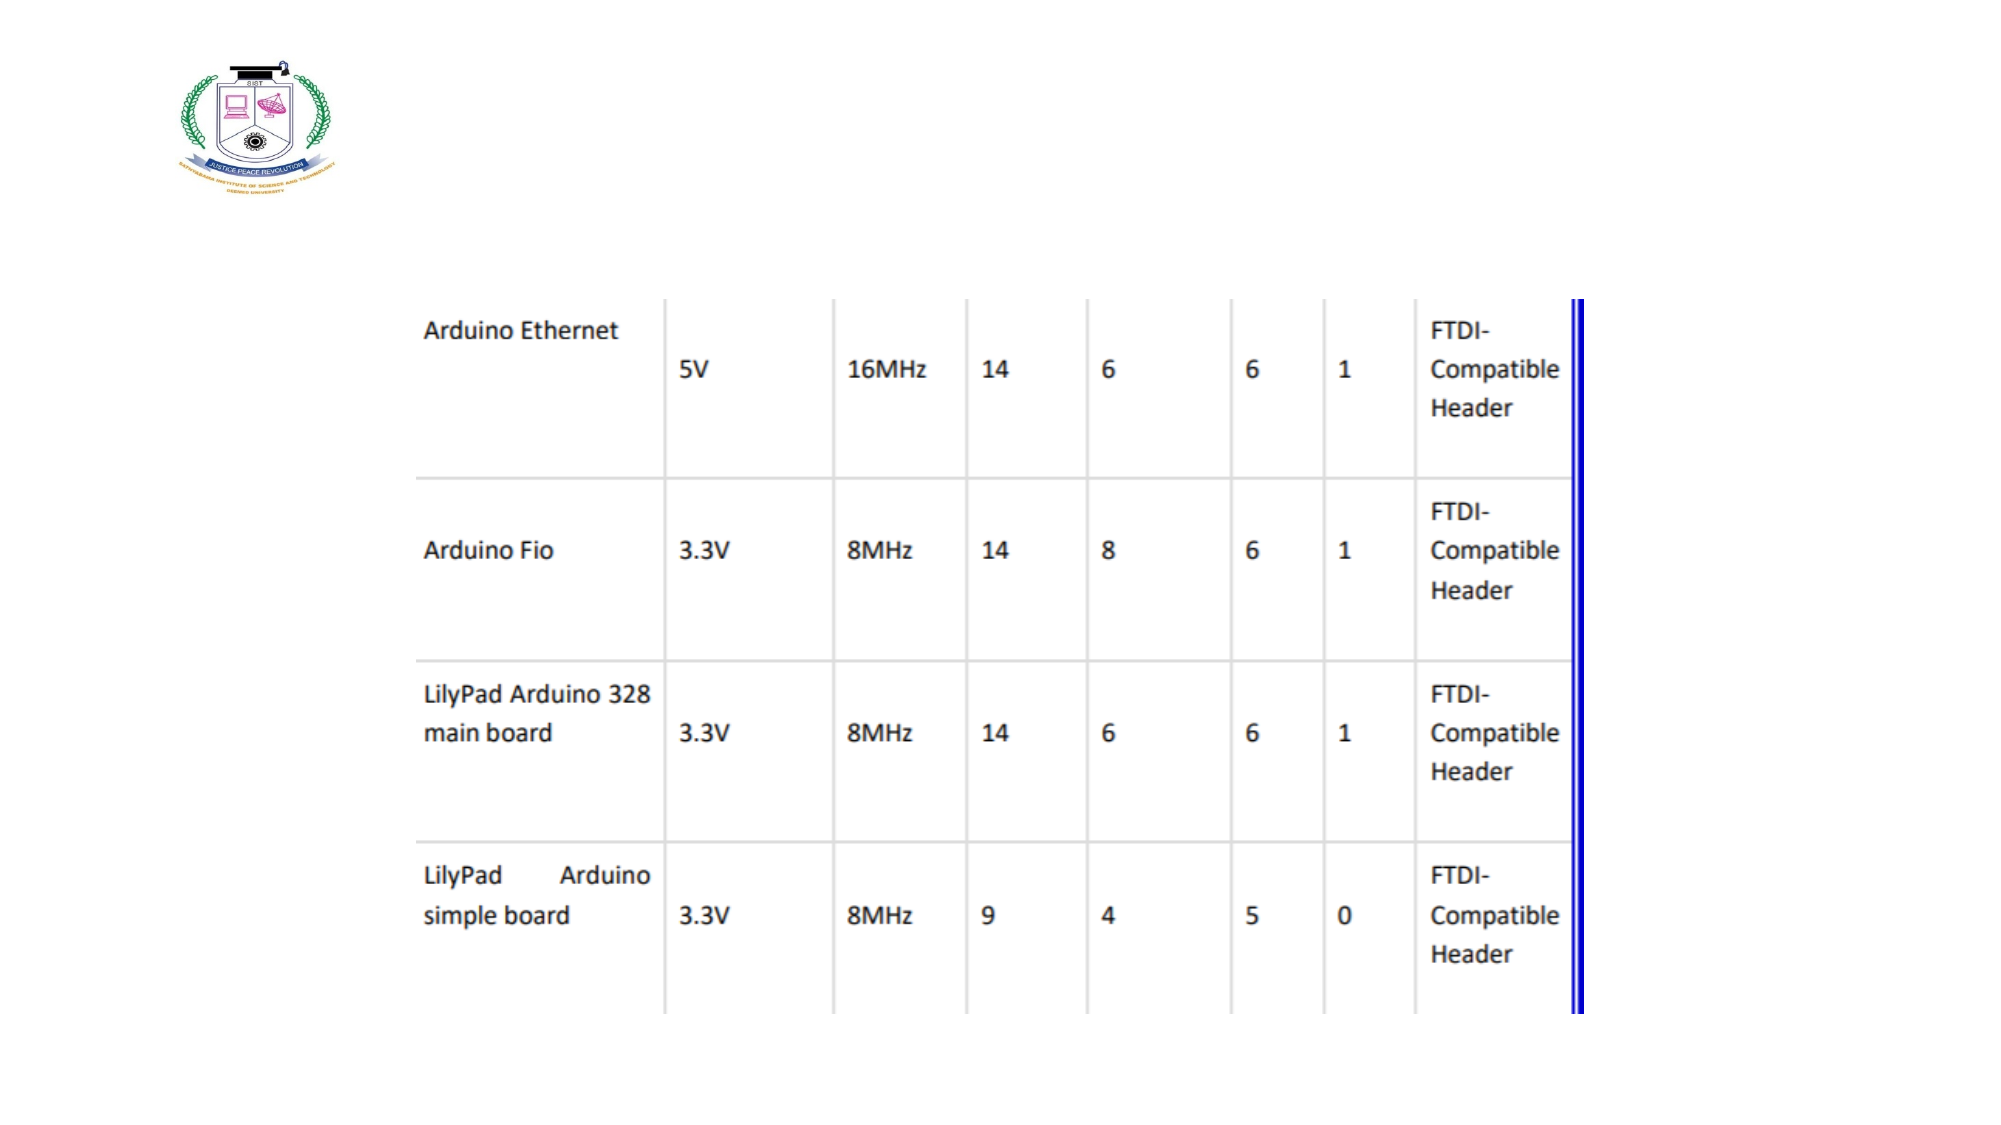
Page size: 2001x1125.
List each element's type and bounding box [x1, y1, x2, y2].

list [416, 299, 1584, 1014]
picture [175, 57, 340, 198]
